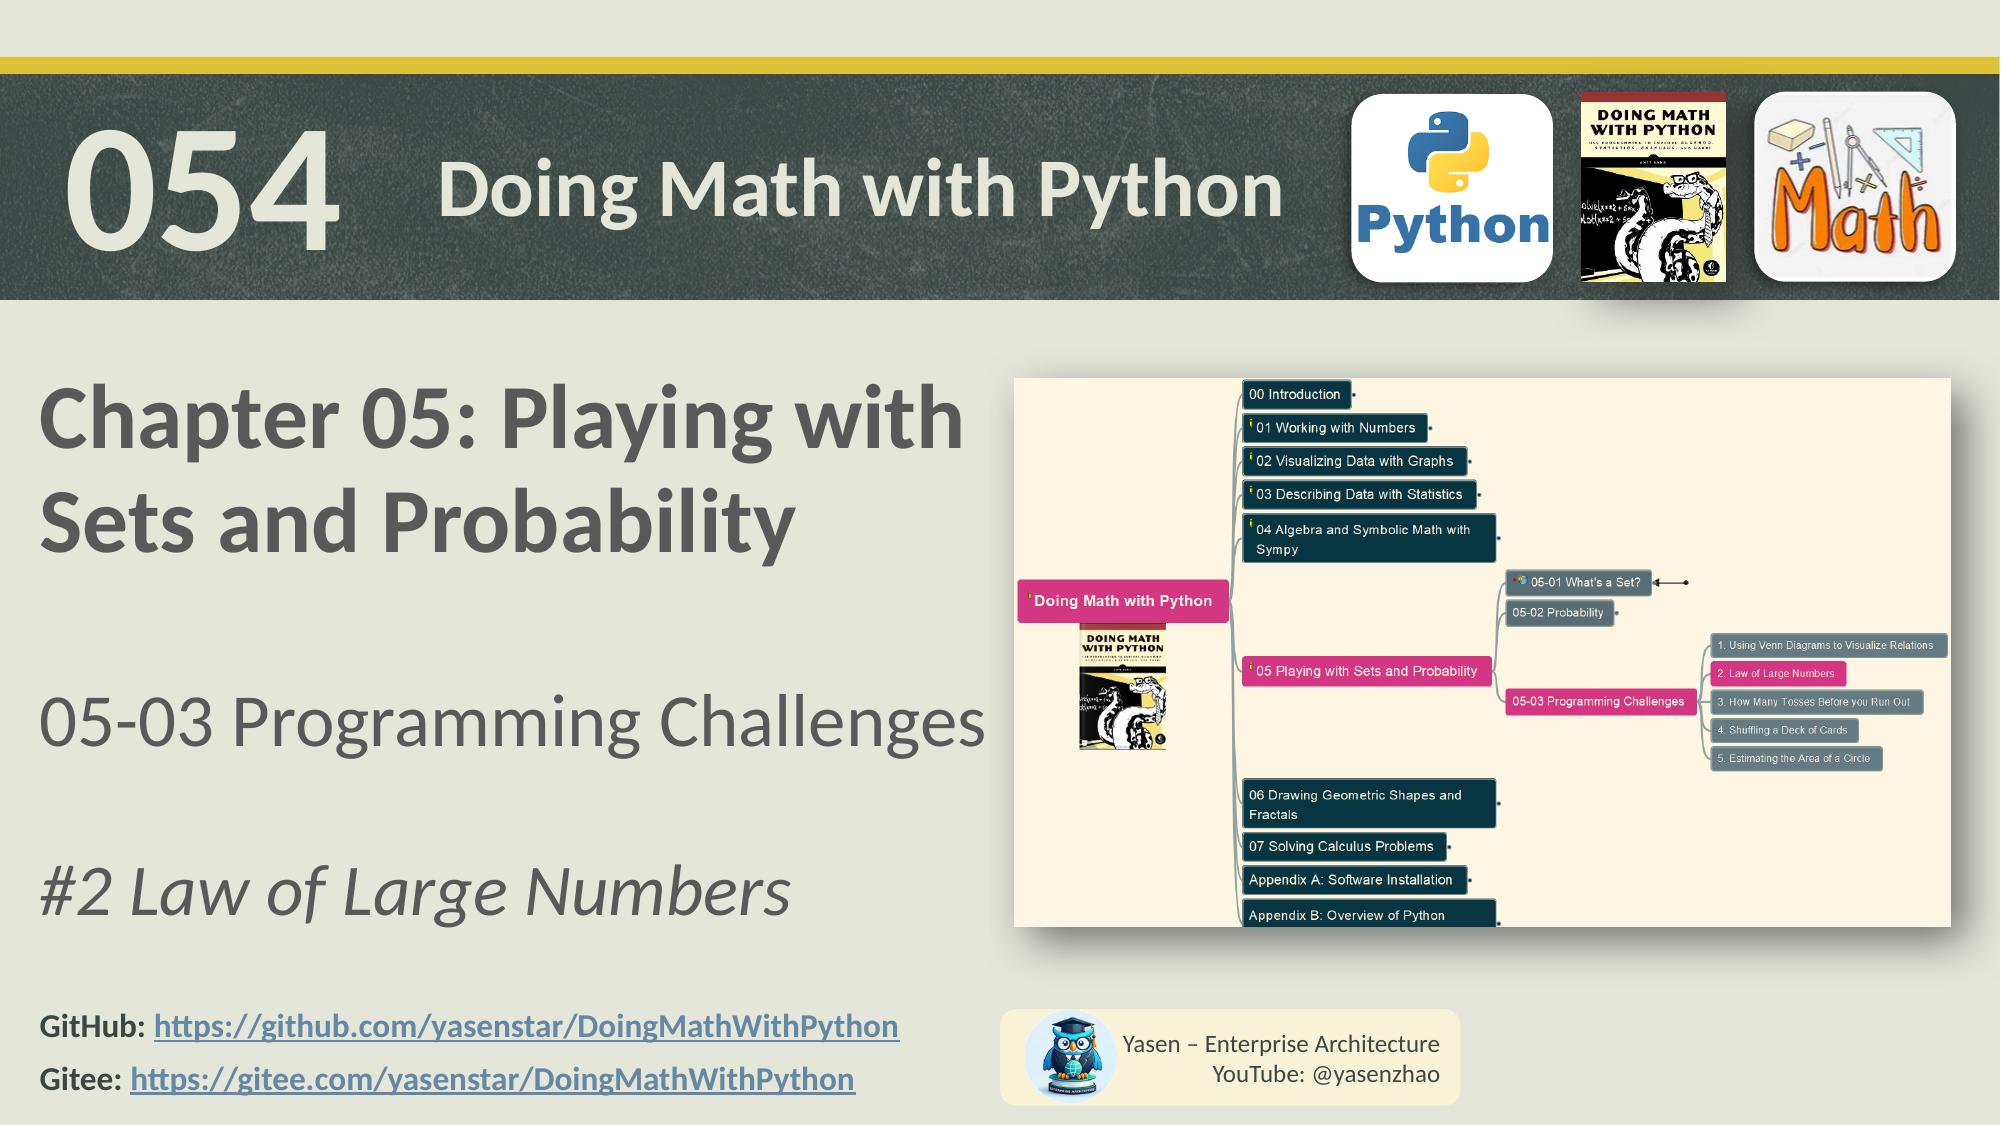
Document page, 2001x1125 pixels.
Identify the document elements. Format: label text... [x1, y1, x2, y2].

text_box 054 [48, 132, 359, 244]
text_box GitHub: https://github.com/yasenstar/DoingMathWithPython Gitee: https://gitee.com/yasenstar/DoingMathWithPython [24, 997, 950, 1112]
text_box Chapter 05: Playing with Sets and Probability 05-03 Programming Challenges #2 Law of Large Numbers [24, 355, 1034, 942]
title Doing Math with Python [422, 76, 1323, 300]
picture [0, 74, 2000, 300]
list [1013, 378, 1951, 927]
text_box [999, 1009, 1461, 1106]
